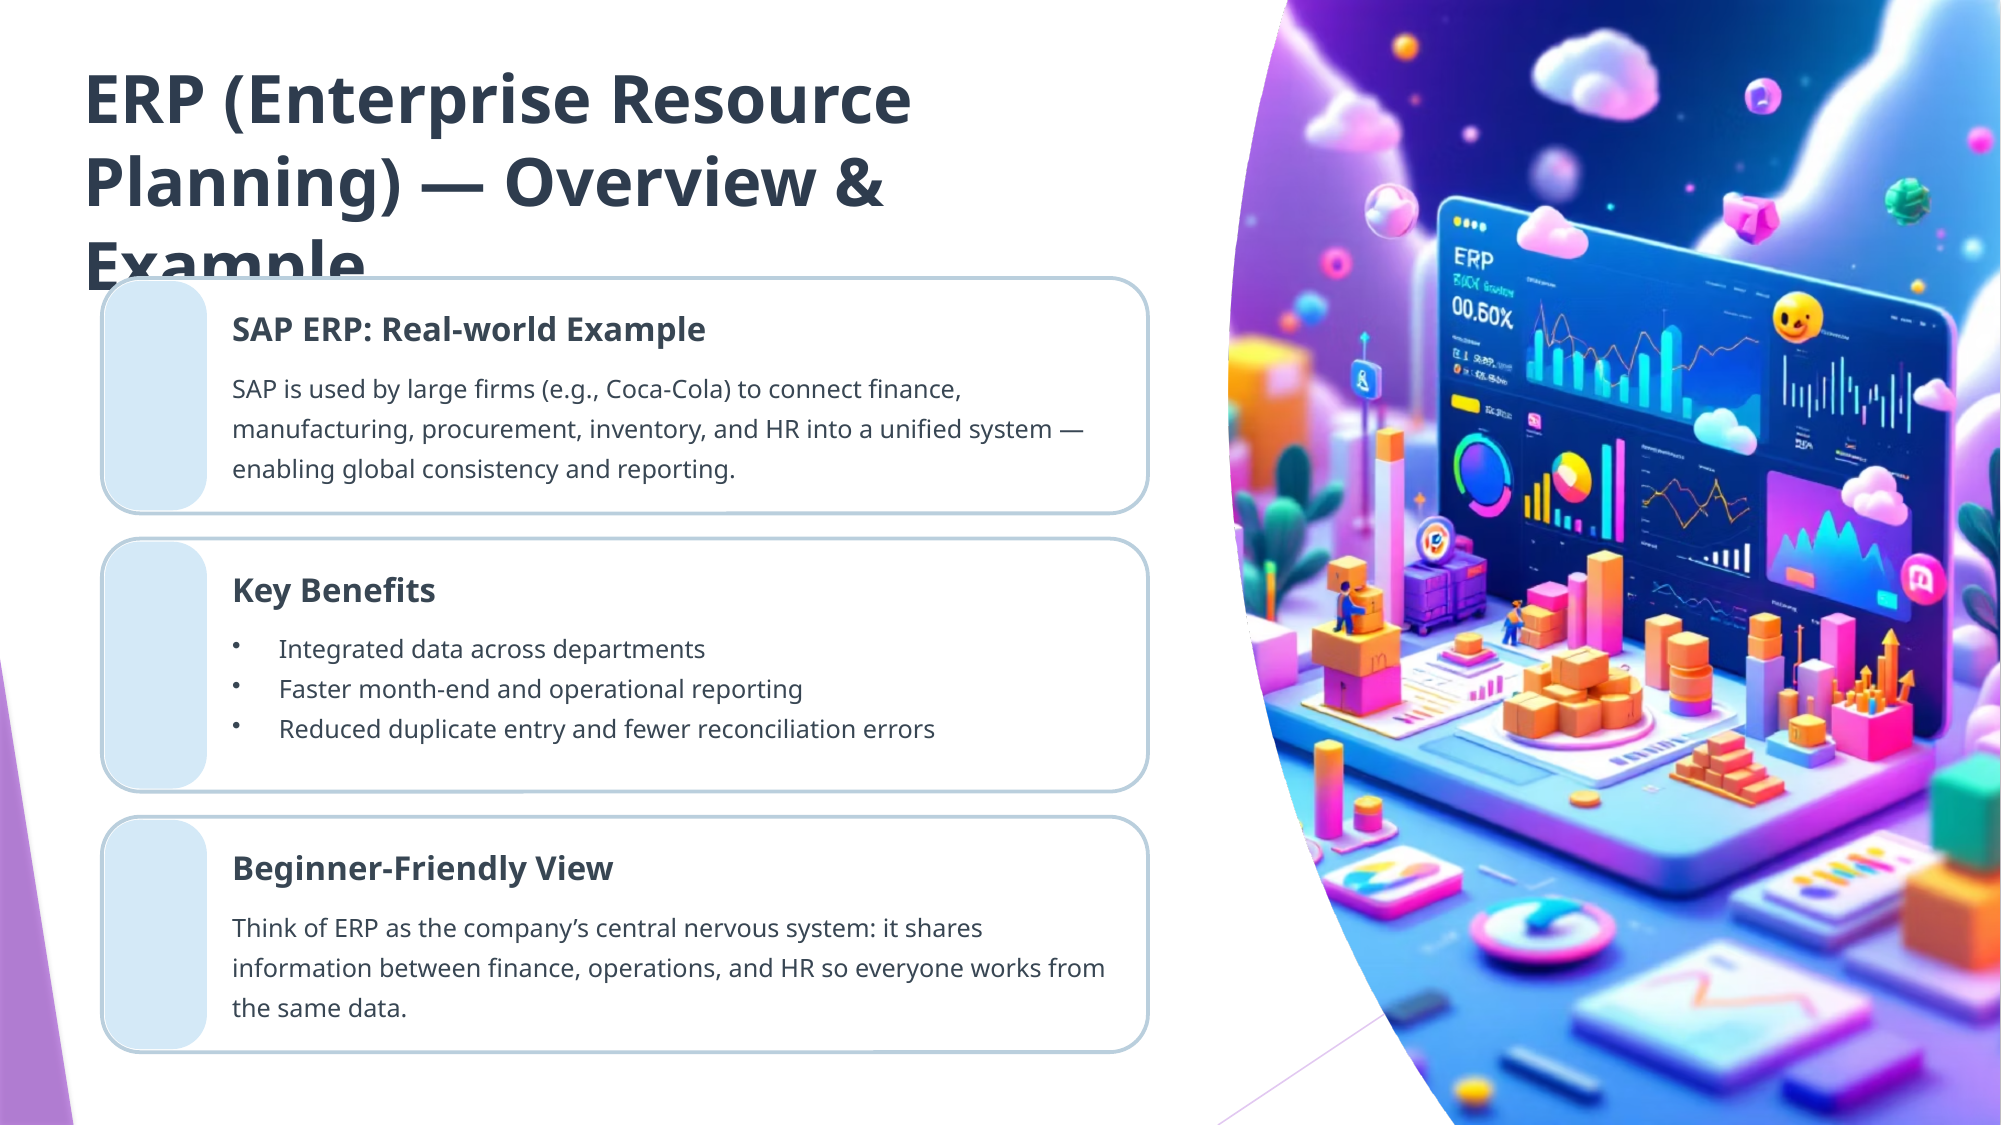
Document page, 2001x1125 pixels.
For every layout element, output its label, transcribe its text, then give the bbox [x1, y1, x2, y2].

text_box [104, 819, 207, 1050]
text_box SAP ERP: Real-world Example [232, 306, 677, 349]
text_box [104, 541, 207, 789]
text_box ERP (Enterprise Resource Planning) — Overview & Example [83, 53, 1130, 222]
text_box [104, 280, 207, 511]
text_box [101, 816, 1148, 1053]
text_box Think of ERP as the company’s central nervous system: it shares information between finance, operations, and HR so everyone works from the same data. [232, 902, 1120, 1024]
text_box [101, 538, 1148, 792]
text_box Beginner-Friendly View [232, 845, 579, 888]
text_box [101, 277, 1148, 514]
text_box Integrated data across departments Faster month-end and operational reporting Reduced duplicate entry and fewer reconciliation errors [232, 624, 1120, 763]
picture [1211, 0, 2000, 1125]
text_box SAP is used by large firms (e.g., Coca-Cola) to connect finance, manufacturing, procurement, inventory, and HR into a unified system — enabling global consistency and reporting. [232, 363, 1120, 485]
text_box Key Benefits [232, 567, 568, 610]
